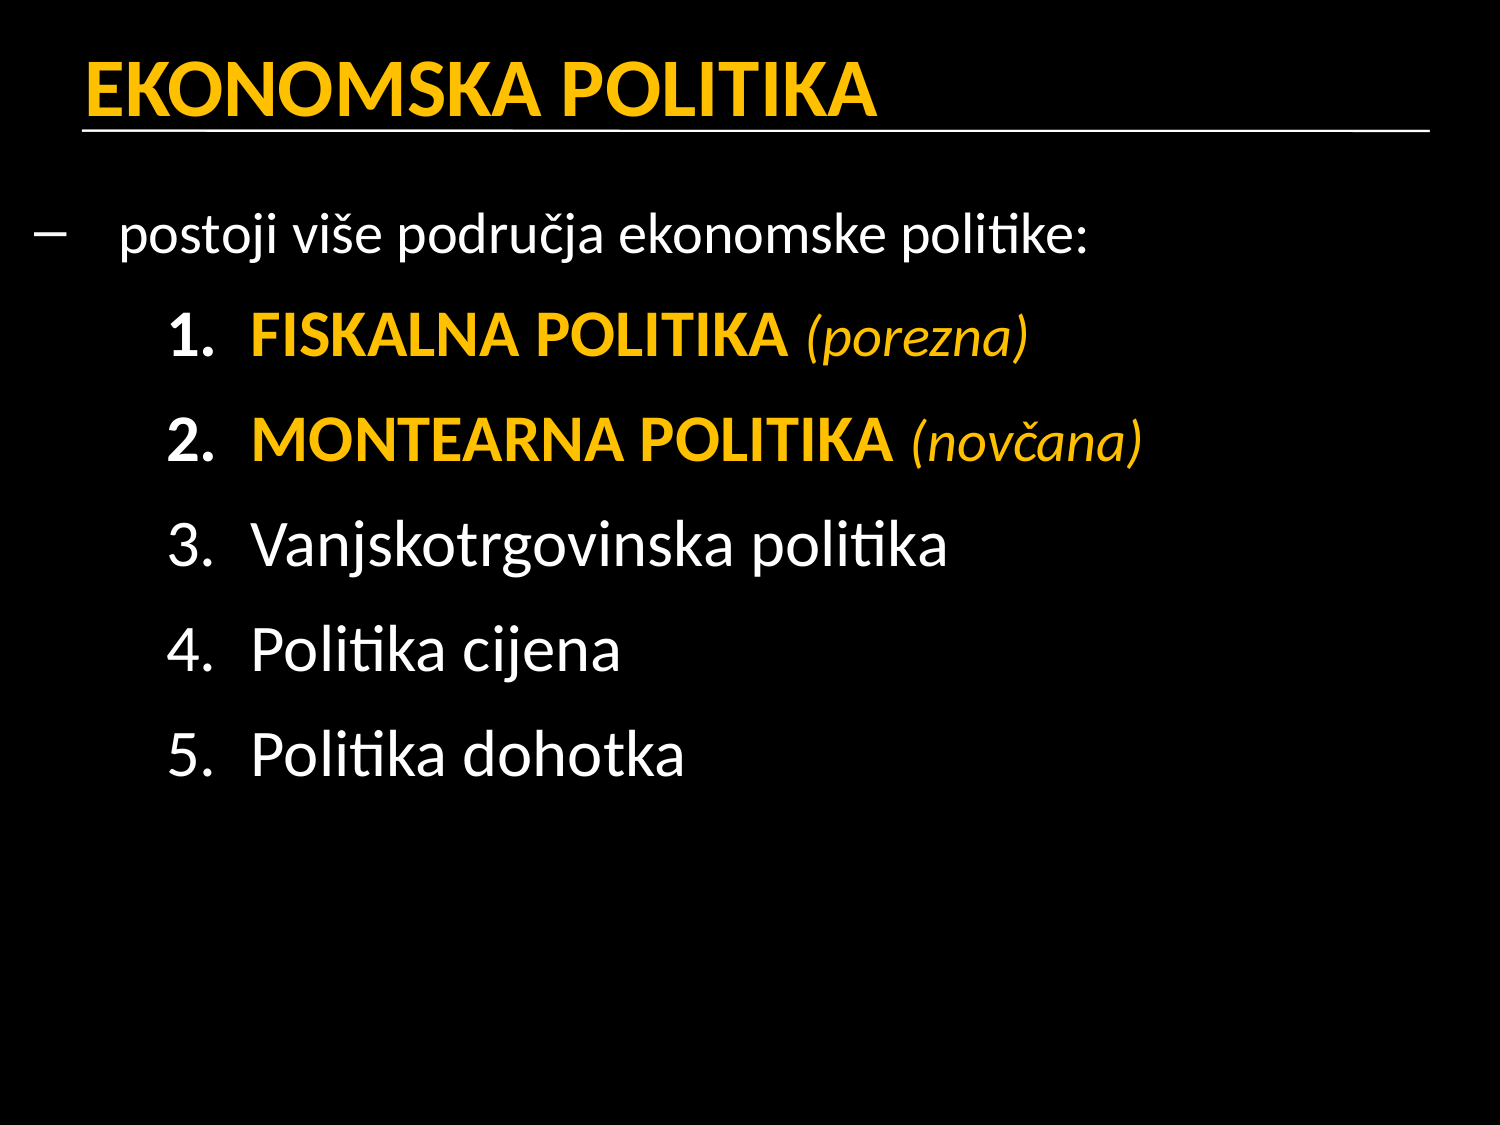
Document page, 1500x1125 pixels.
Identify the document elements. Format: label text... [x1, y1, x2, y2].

list postoji više područja ekonomske politike: FISKALNA POLITIKA (porezna) MONTEARNA POLITIKA (novčana) Vanjskotrgovinska politika Politika cijena Politika dohotka [0, 187, 1500, 1114]
title EKONOMSKA POLITIKA [70, 11, 1500, 155]
